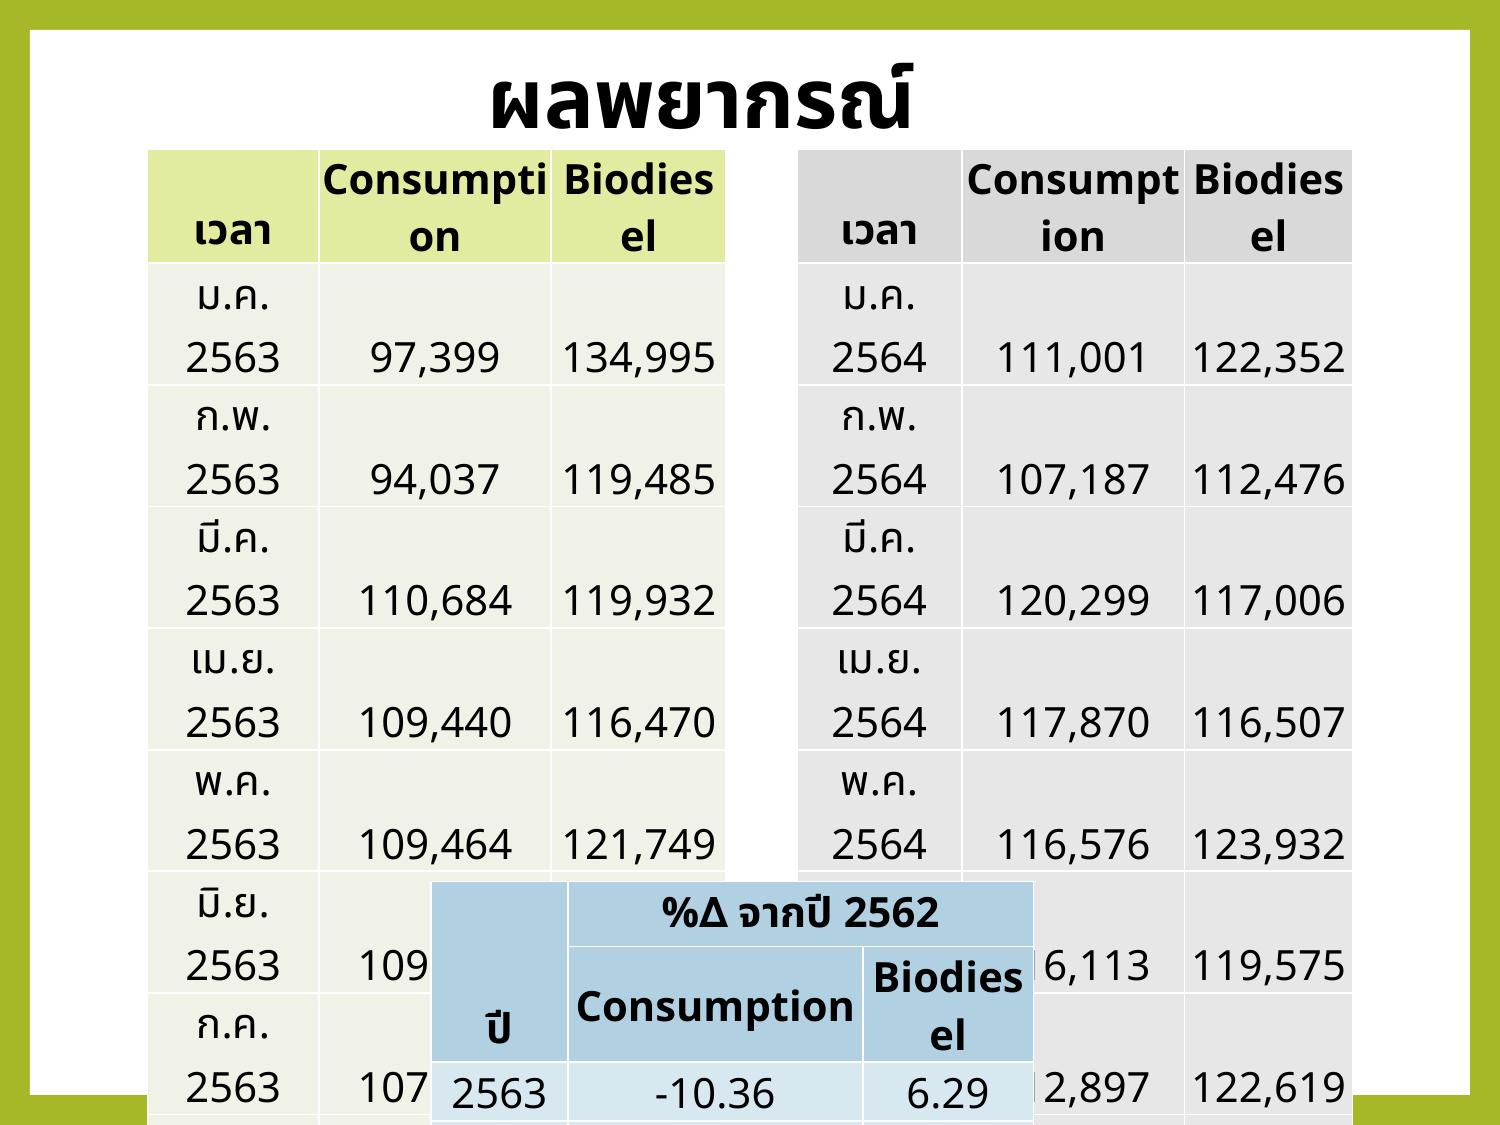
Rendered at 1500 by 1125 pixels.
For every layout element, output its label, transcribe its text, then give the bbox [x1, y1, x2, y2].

table_cell ก.พ. 2564 [798, 386, 961, 506]
table_cell 112,897 [1034, 994, 1184, 1114]
table_cell 119,575 [1185, 872, 1352, 992]
table_header Consumption [963, 150, 1184, 262]
table_cell 116,113 [963, 872, 1184, 992]
table_cell ม.ค. 2563 [148, 264, 318, 384]
table_cell 109,464 [320, 751, 550, 870]
table_cell 94,037 [320, 386, 550, 506]
table_cell มิ.ย. 2564 [798, 872, 961, 881]
table_header Consumption [320, 150, 550, 262]
table_cell 109,719 [320, 872, 550, 992]
table_header เวลา [798, 150, 961, 262]
table_header ปี [432, 882, 567, 1061]
table_cell 107,078 [320, 994, 430, 1114]
table_cell มี.ค. 2563 [148, 507, 318, 627]
table_cell -10.36 [569, 1063, 862, 1120]
table_cell Biodiesel [864, 947, 1033, 1061]
table_cell 120,299 [963, 507, 1184, 627]
table_cell ส.ค. 2563 [148, 1115, 318, 1125]
table_cell พ.ค. 2564 [798, 751, 961, 870]
table_cell 2563 [432, 1063, 567, 1120]
table_cell 117,870 [963, 629, 1184, 749]
table_cell 123,320 [1034, 1115, 1184, 1125]
table_cell 119,485 [552, 386, 725, 506]
table_cell 121,749 [552, 751, 725, 870]
title ผลพยากรณ์ [88, 42, 1315, 161]
table_cell 116,507 [1185, 629, 1352, 749]
table_cell ม.ค. 2564 [798, 264, 961, 384]
table_header Biodiesel [552, 150, 725, 262]
table_cell 119,932 [552, 507, 725, 627]
table_cell 97,399 [320, 264, 550, 384]
table_cell 6.29 [864, 1063, 1033, 1120]
table_cell 109,440 [320, 629, 550, 749]
table_cell ก.พ. 2563 [148, 386, 318, 506]
table_cell 119,838 [1185, 1115, 1352, 1125]
table_cell มี.ค. 2564 [798, 507, 961, 627]
table_cell 110,684 [320, 507, 550, 627]
table_cell 117,869 [320, 1115, 430, 1125]
table_cell 123,932 [1185, 751, 1352, 870]
table_cell 116,470 [552, 629, 725, 749]
table_cell 117,006 [1185, 507, 1352, 627]
table_cell 134,995 [552, 264, 725, 384]
table_header Biodiesel [1185, 150, 1352, 262]
table_cell 122,352 [1185, 264, 1352, 384]
table_cell พ.ค. 2563 [148, 751, 318, 870]
table_cell 116,576 [963, 751, 1184, 870]
table_header เวลา [148, 150, 318, 262]
table_cell 122,619 [1185, 994, 1352, 1114]
table_cell เม.ย. 2563 [148, 629, 318, 749]
table_cell 112,476 [1185, 386, 1352, 506]
table_cell มิ.ย. 2563 [148, 872, 318, 992]
table_cell 107,187 [963, 386, 1184, 506]
table_cell Consumption [569, 947, 862, 1061]
table_header %∆ จากปี 2562 [569, 882, 1033, 946]
table_cell 111,001 [963, 264, 1184, 384]
table_cell ก.ค. 2563 [148, 994, 318, 1114]
table_cell เม.ย. 2564 [798, 629, 961, 749]
table_cell 115,835 [552, 872, 725, 881]
